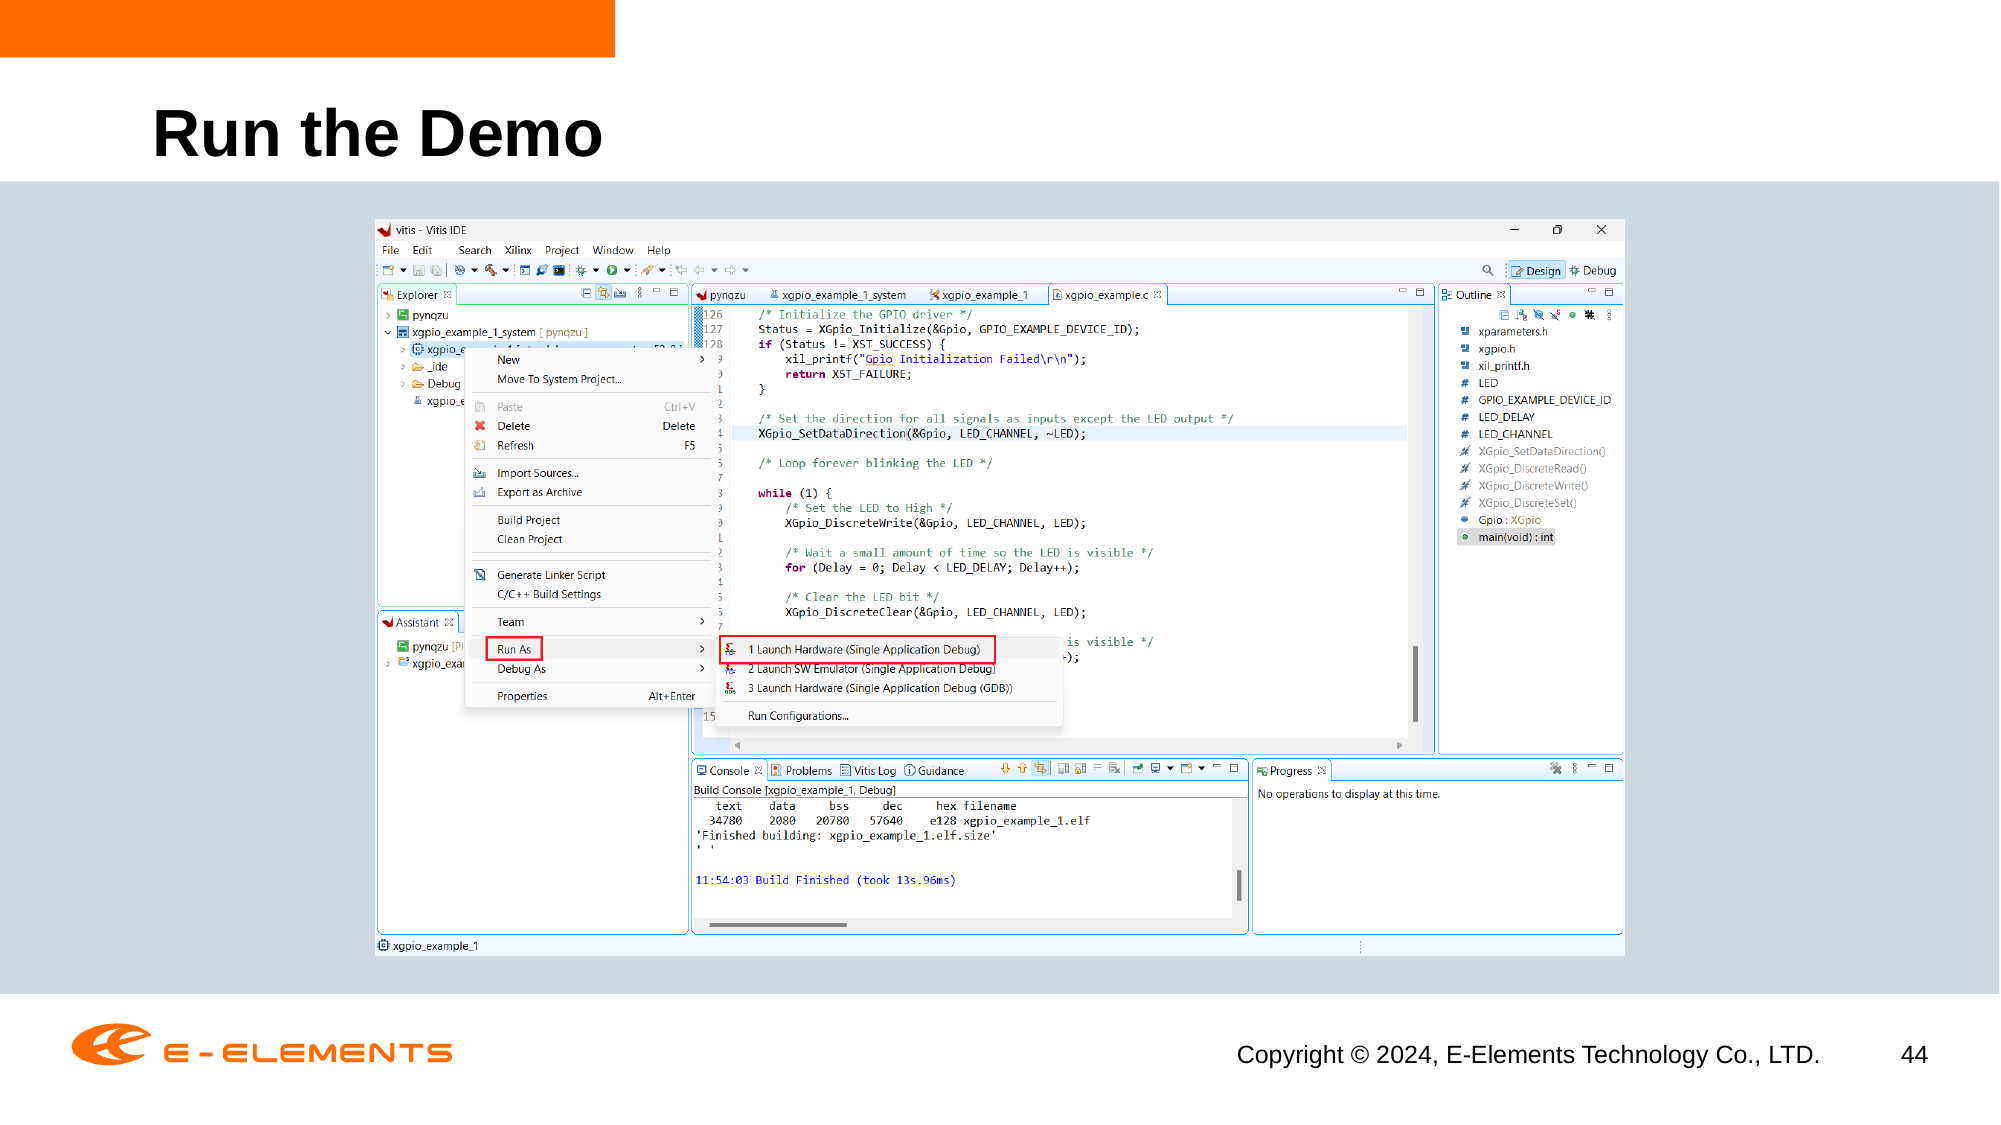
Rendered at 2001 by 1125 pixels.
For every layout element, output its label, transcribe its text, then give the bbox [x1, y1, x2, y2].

footer Copyright © 2024, E-Elements Technology Co., LTD. [1161, 1024, 1836, 1084]
title Run the Demo [137, 81, 1863, 179]
text_box [0, 180, 2000, 995]
picture [0, 0, 2001, 1125]
slide_number 44 [1836, 1024, 1944, 1084]
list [375, 219, 1625, 956]
